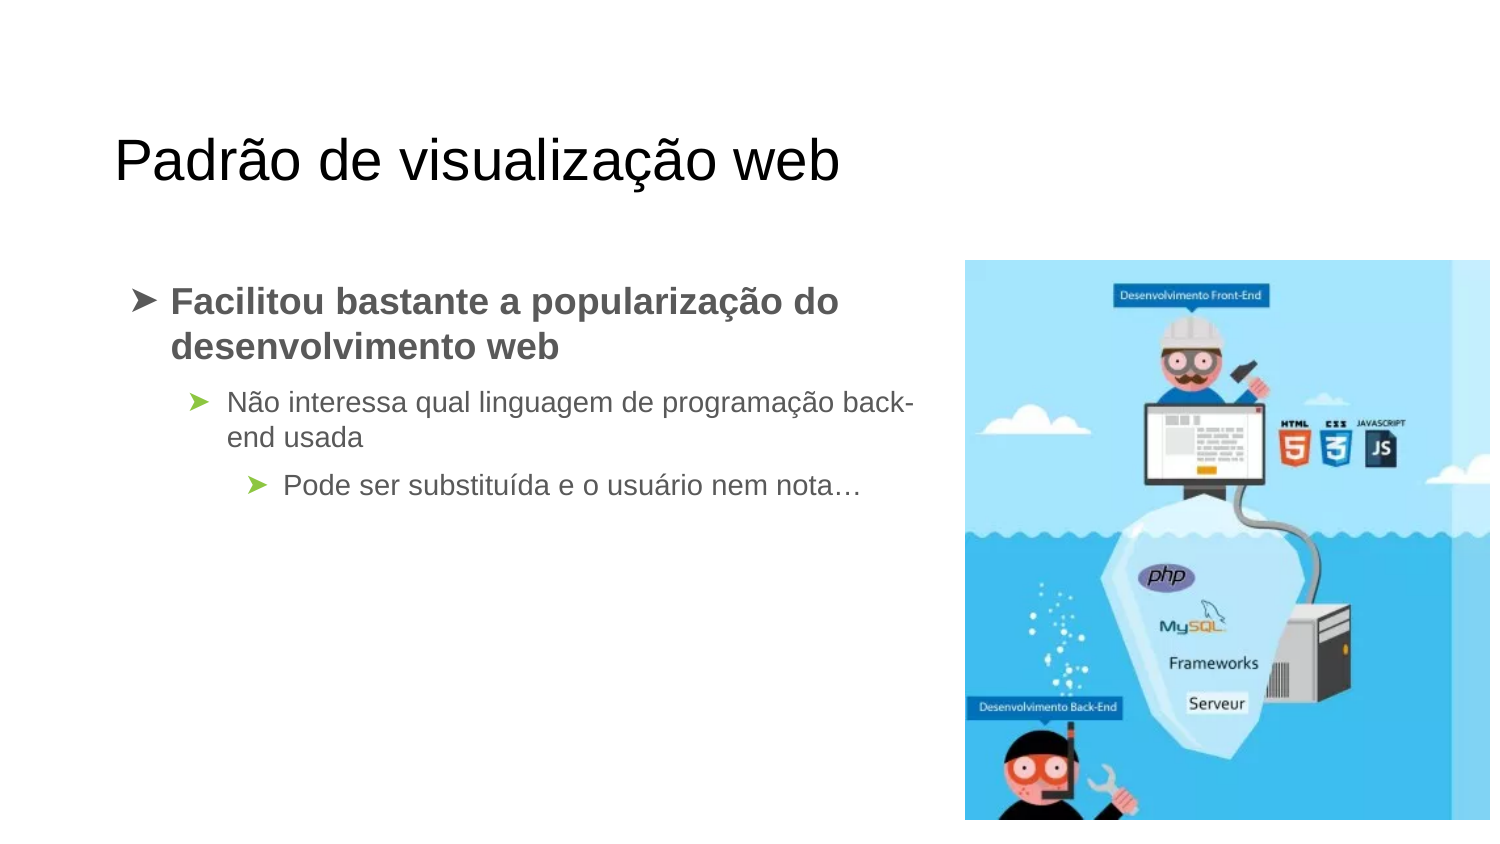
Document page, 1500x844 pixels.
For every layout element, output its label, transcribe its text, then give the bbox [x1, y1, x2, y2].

list Facilitou bastante a popularização do desenvolvimento web Não interessa qual linguagem de programação back-end usada Pode ser substituída e o usuário nem nota… [103, 271, 960, 760]
picture [965, 260, 1490, 821]
title Padrão de visualização web [103, 35, 1397, 199]
